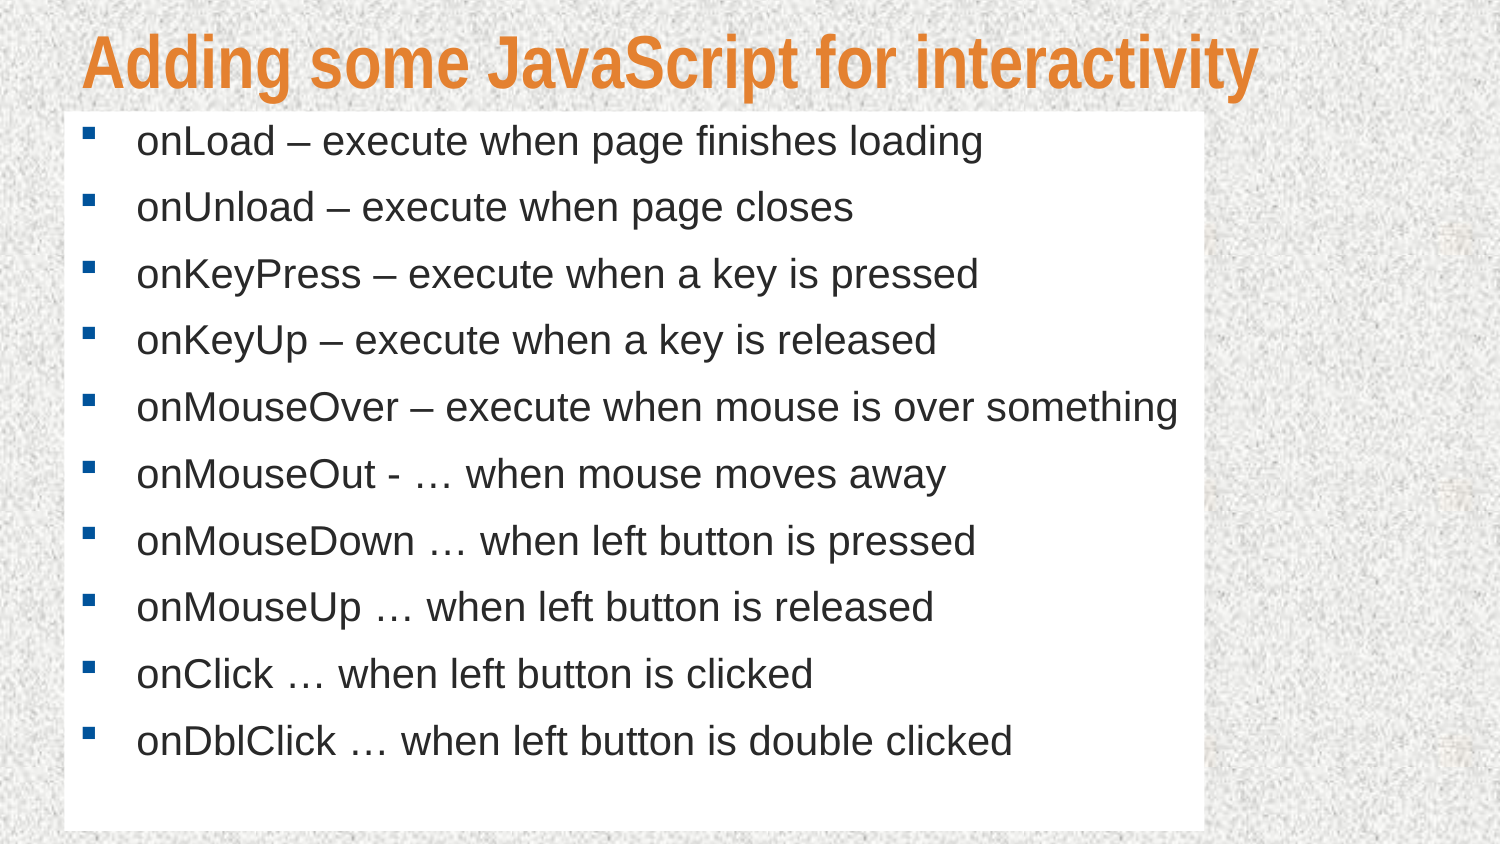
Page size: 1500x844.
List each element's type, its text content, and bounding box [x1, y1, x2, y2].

picture [0, 0, 1500, 844]
title Adding some JavaScript for interactivity [66, 21, 1413, 111]
list onLoad – execute when page finishes loading onUnload – execute when page closes onKeyPress – execute when a key is pressed onKeyUp – execute when a key is released onMouseOver – execute when mouse is over something onMouseOut - … when mouse moves away onMouseDown … when left button is pressed onMouseUp … when left button is released onClick … when left button is clicked onDblClick … when left button is double clicked [64, 111, 1205, 832]
